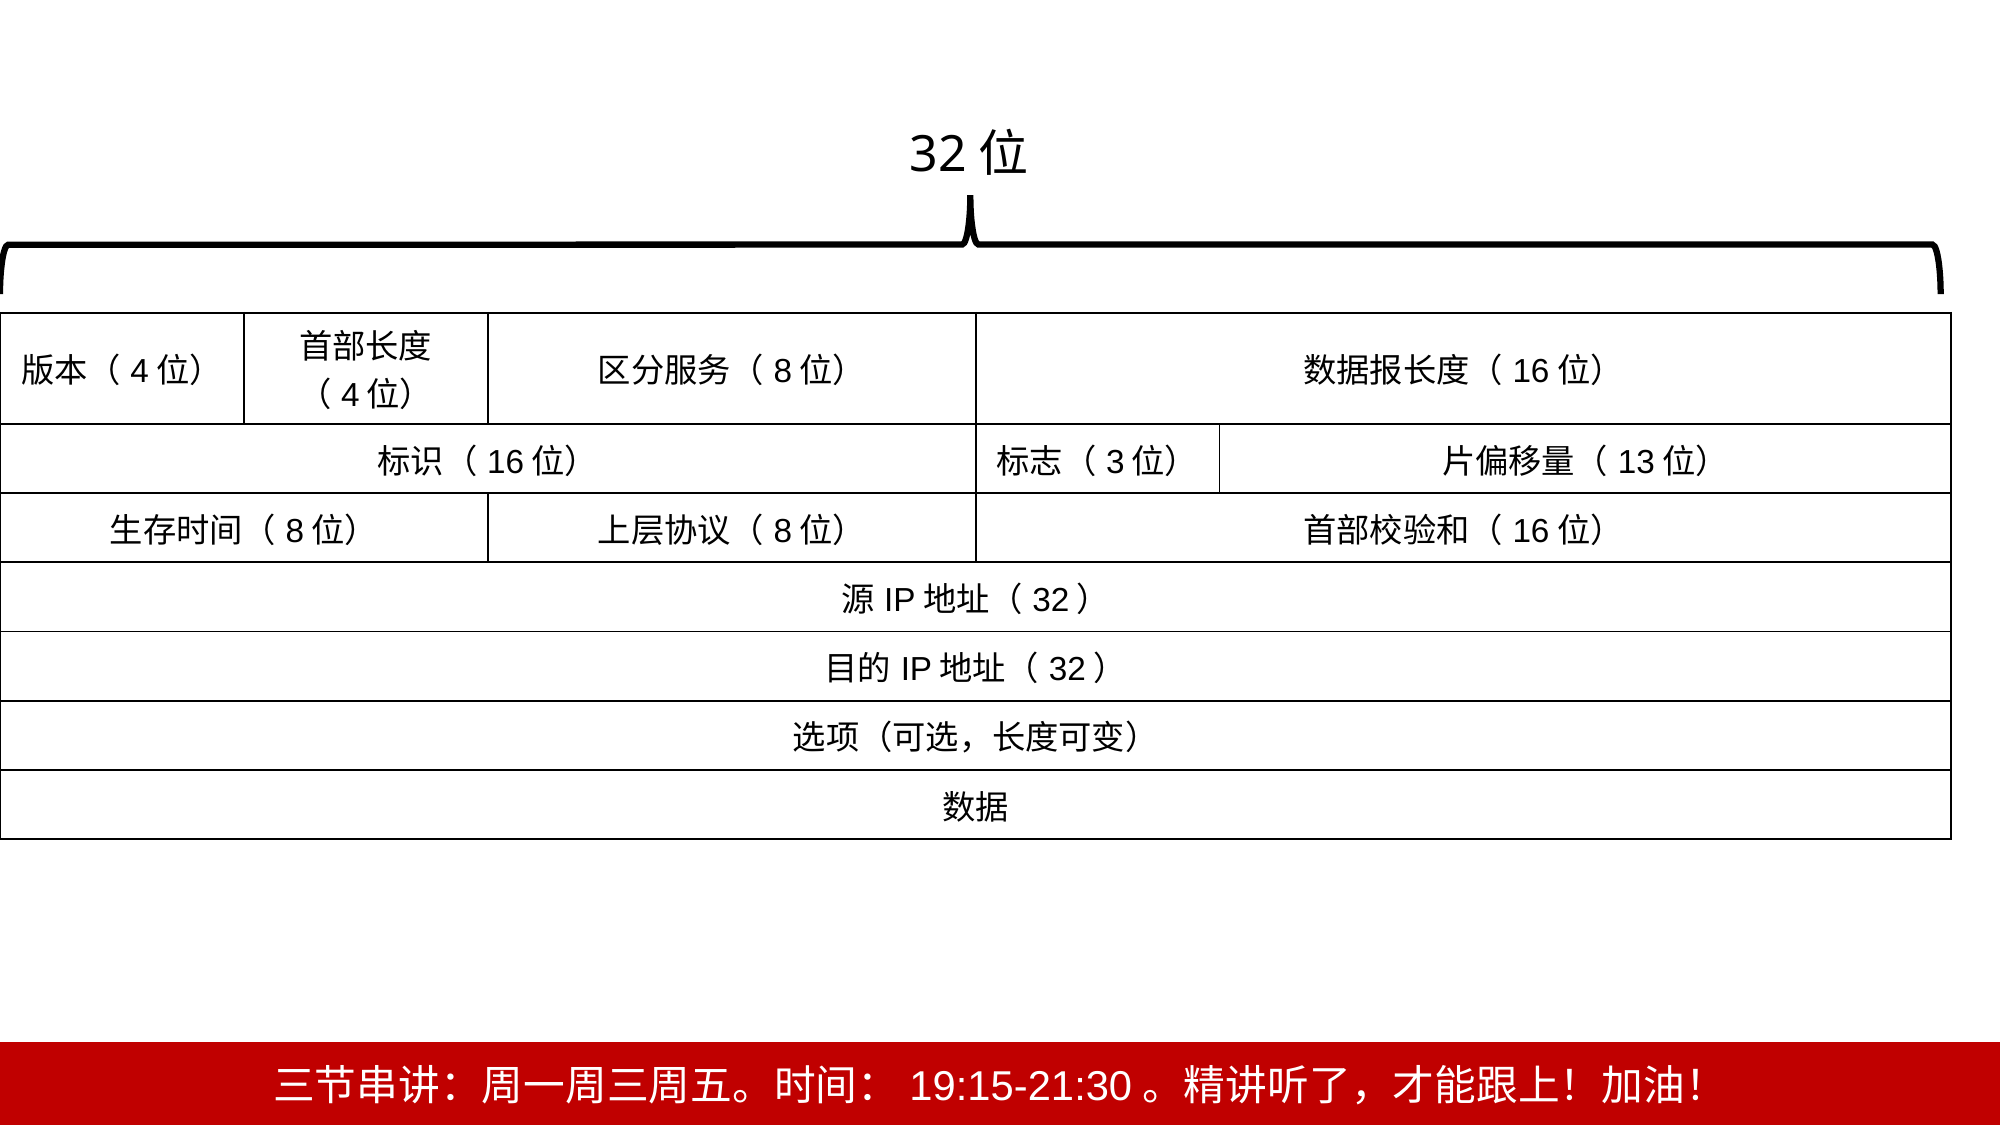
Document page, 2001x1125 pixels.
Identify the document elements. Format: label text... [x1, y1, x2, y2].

table_cell 源IP地址（32） [1, 563, 1950, 631]
table_header 首部长度 （4位） [245, 314, 487, 423]
table_cell 片偏移量（13位） [1220, 425, 1950, 492]
text_box [0, 195, 1942, 295]
text_box 三节串讲：周一周三周五。时间：19:15-21:30。精讲听了，才能跟上！加油！ [0, 1042, 2000, 1125]
table_header 数据报长度（16位） [977, 314, 1950, 423]
table_cell 标志（3位） [977, 425, 1219, 492]
table_header 区分服务（8位） [489, 314, 975, 423]
table_cell 上层协议（8位） [489, 494, 975, 561]
table_cell 标识（16位） [1, 425, 975, 492]
text_box 32位 [889, 114, 1049, 189]
table_cell 目的IP地址（32） [1, 632, 1950, 700]
table_header 版本（4位） [1, 314, 243, 423]
table_cell 生存时间（8位） [1, 494, 487, 561]
table_cell 首部校验和（16位） [977, 494, 1950, 561]
table_cell 数据 [1, 771, 1950, 838]
table_cell 选项（可选，长度可变） [1, 702, 1950, 769]
